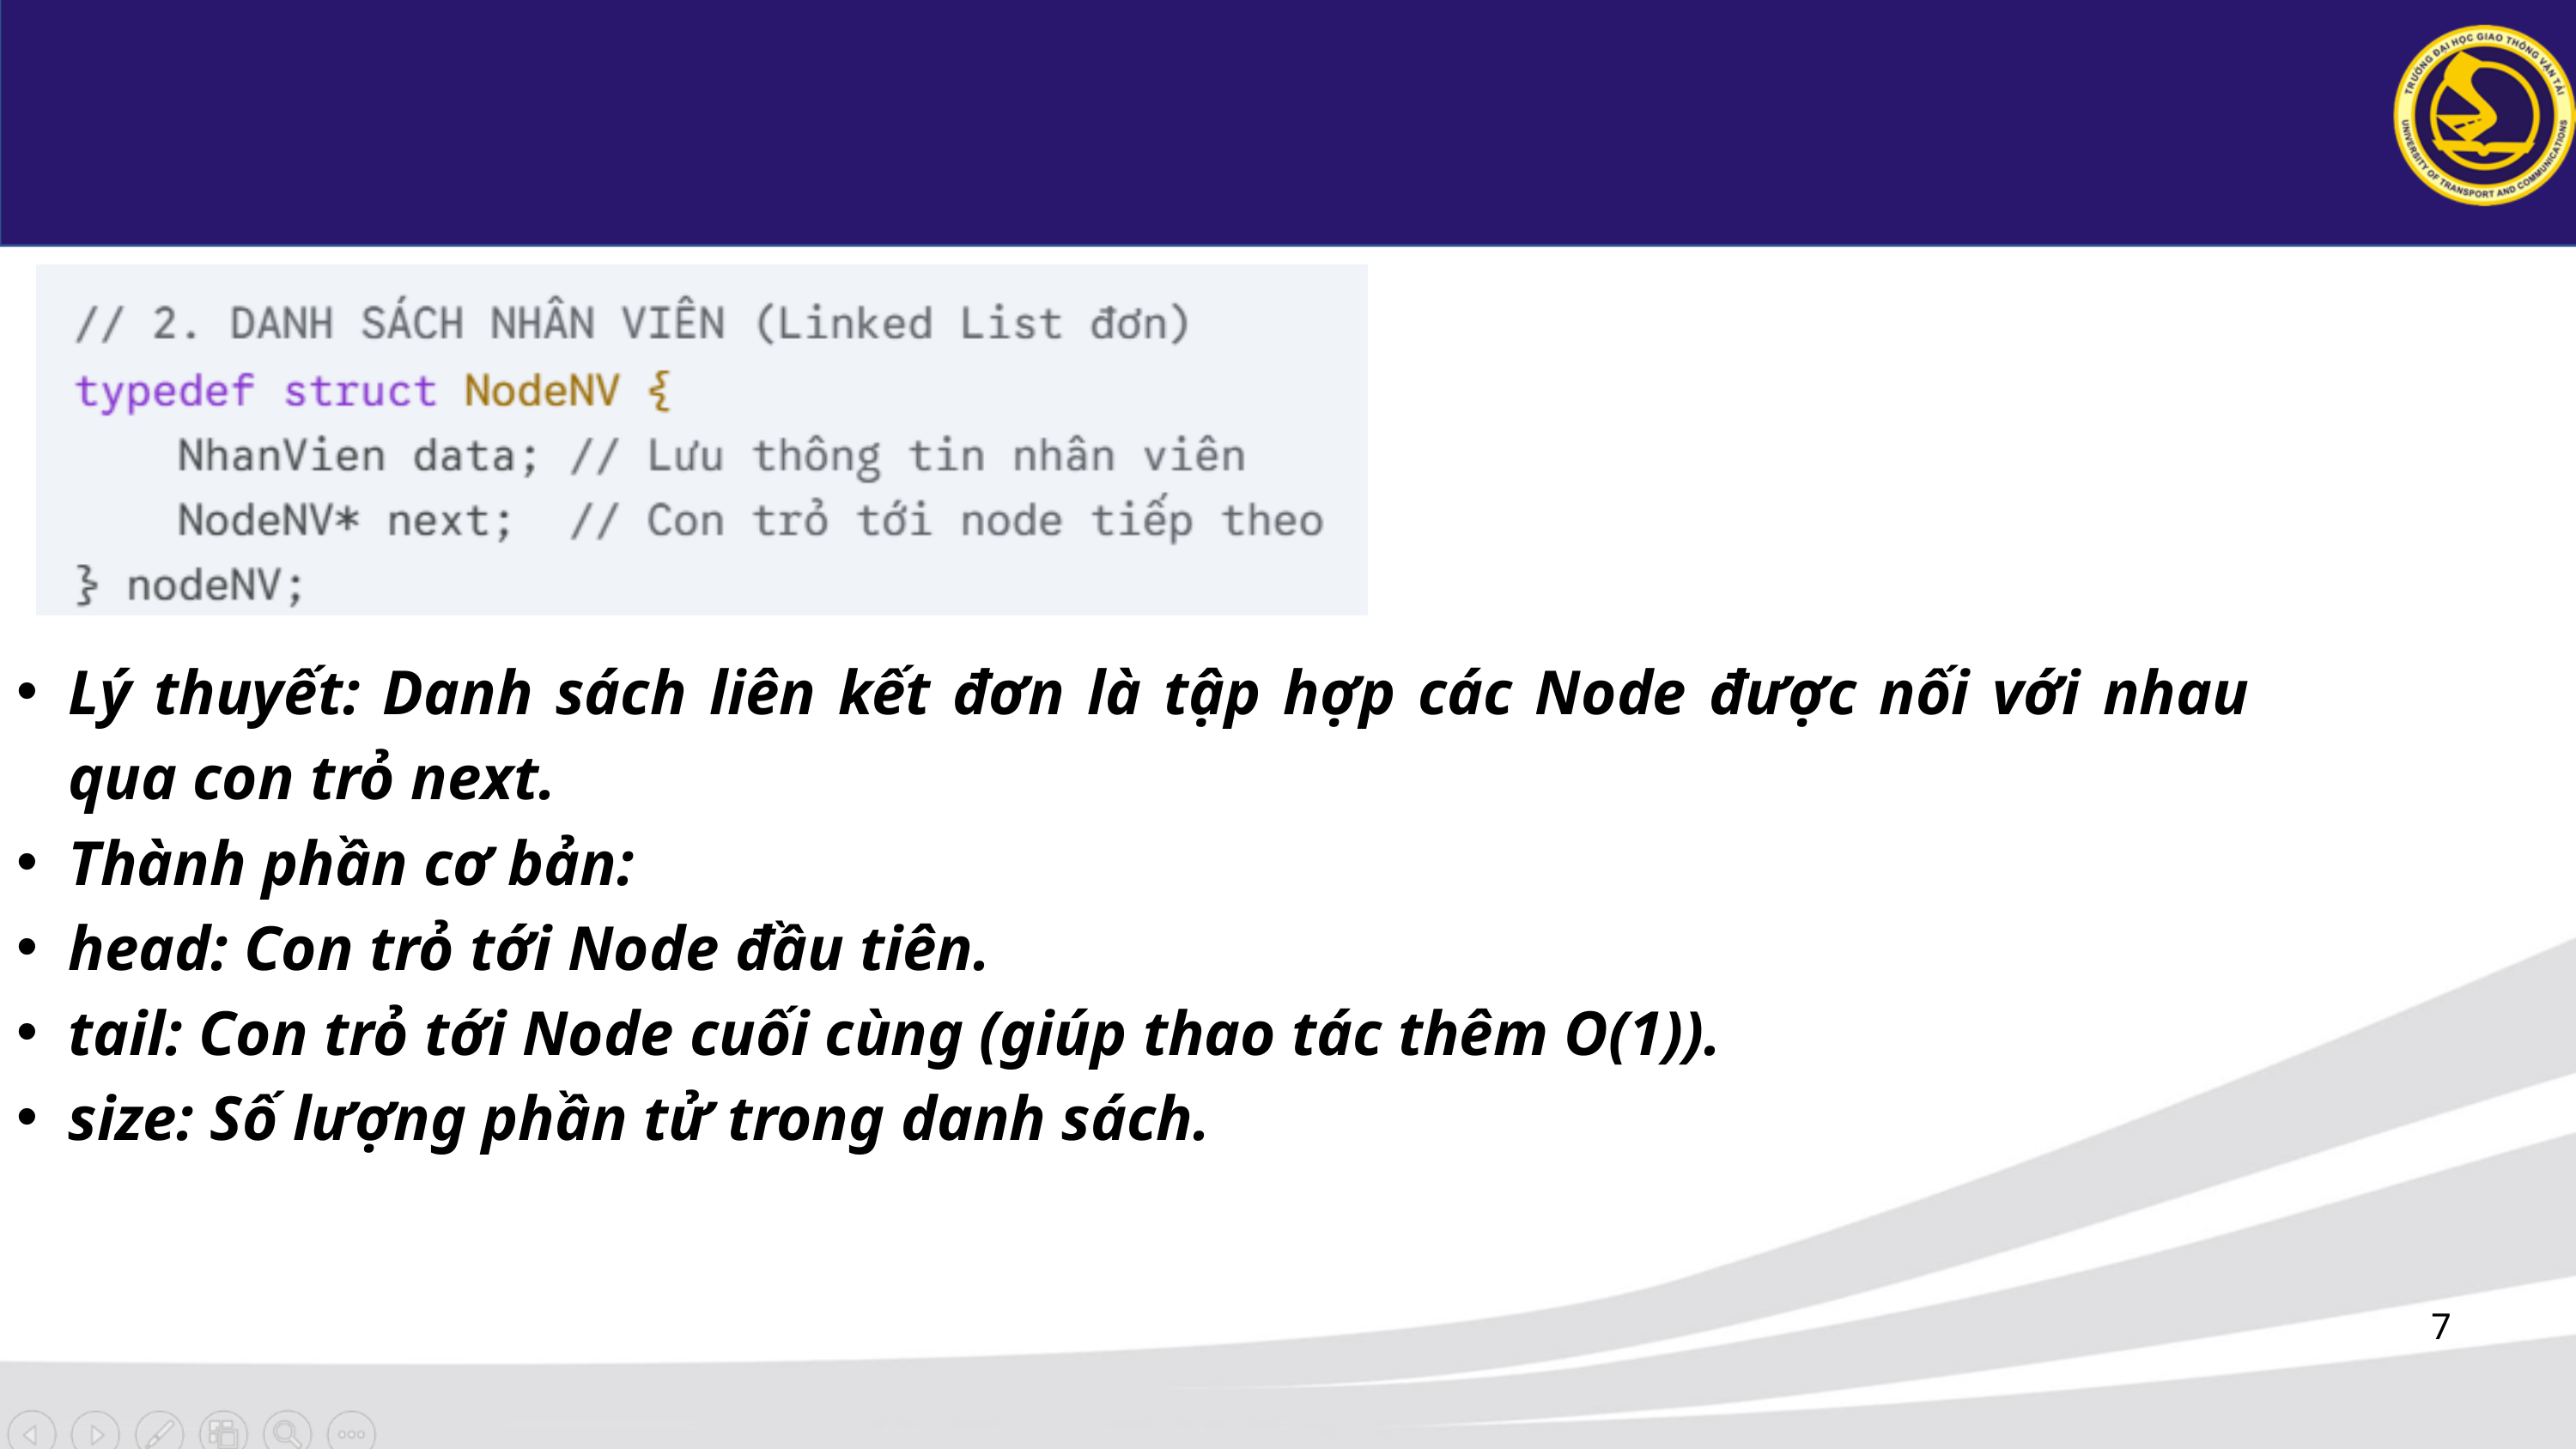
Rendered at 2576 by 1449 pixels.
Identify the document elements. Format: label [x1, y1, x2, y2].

text_box [0, 0, 2576, 1449]
